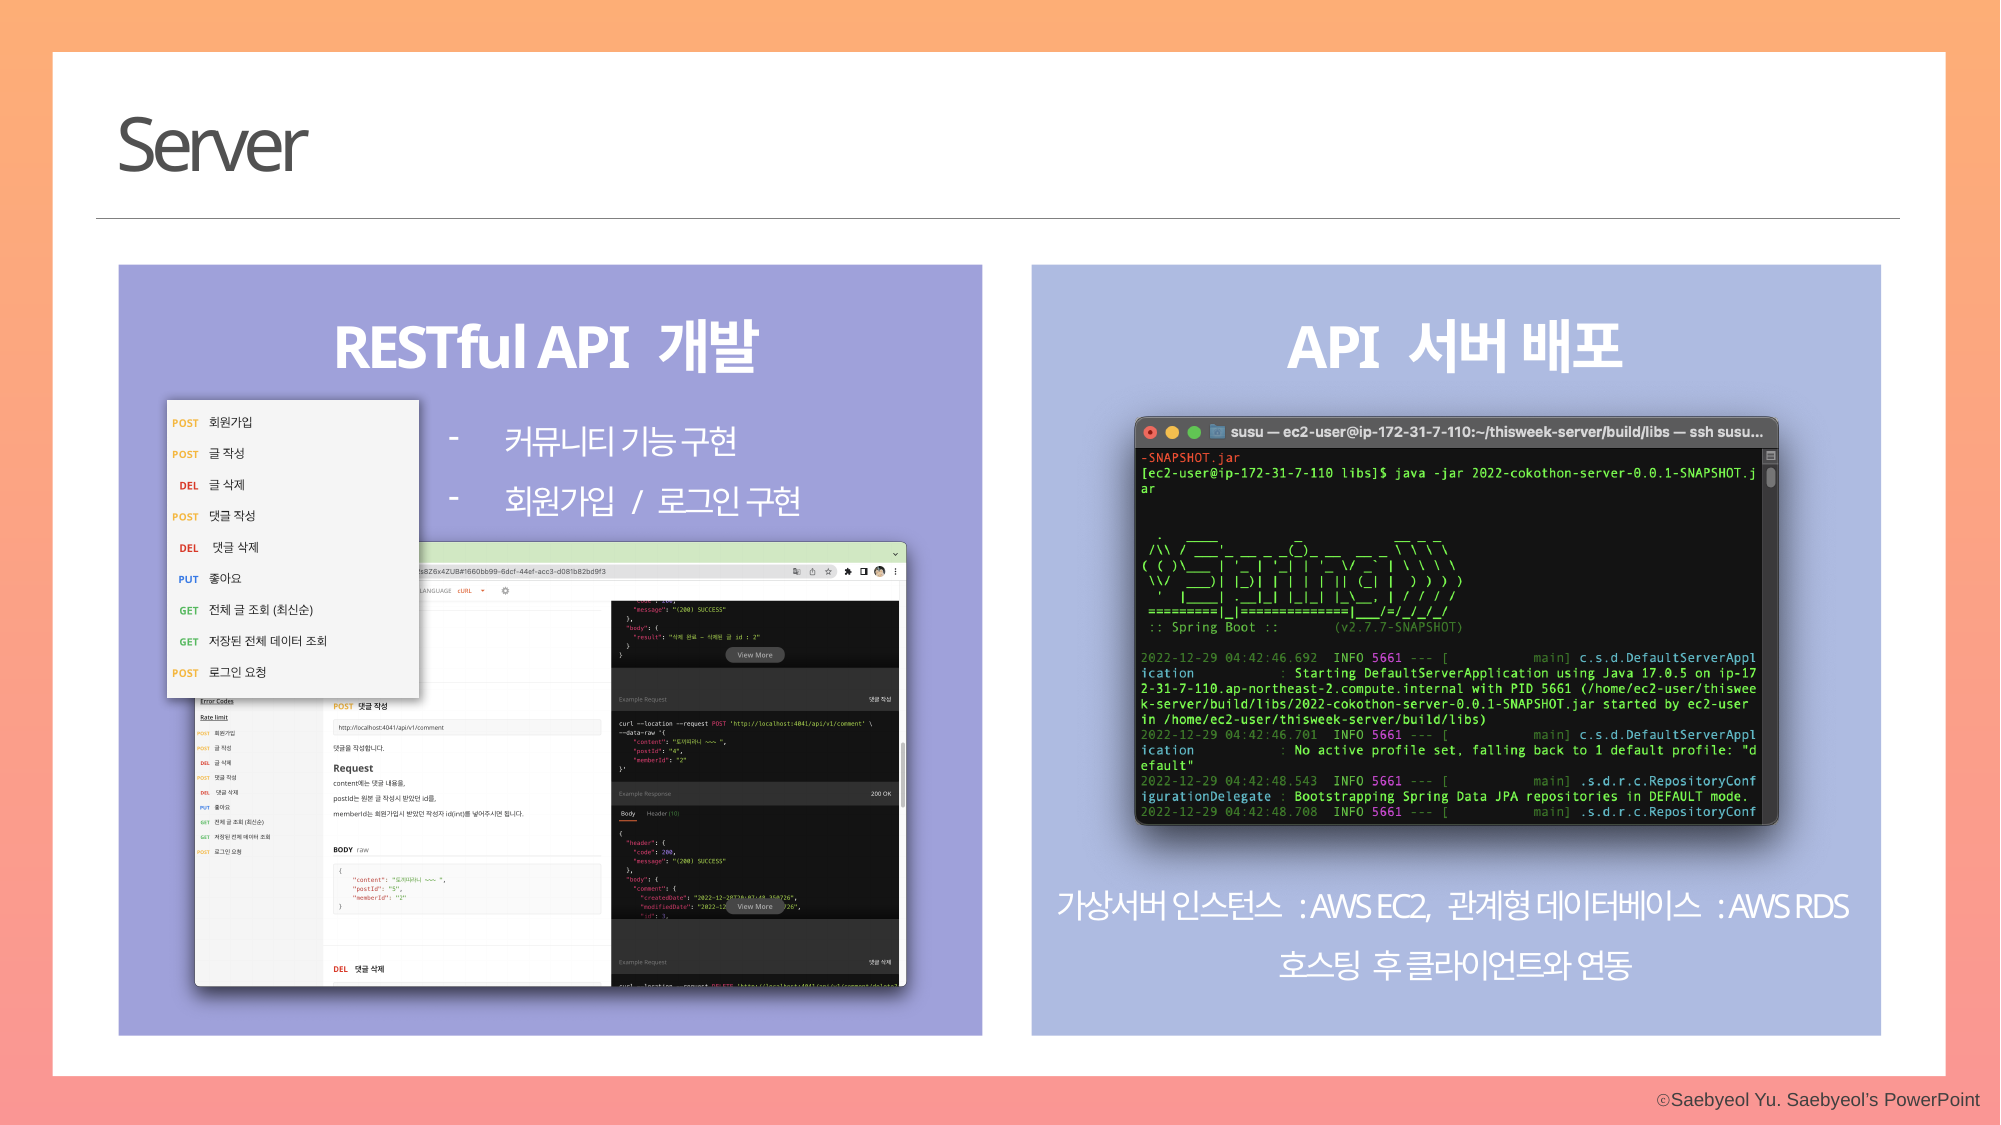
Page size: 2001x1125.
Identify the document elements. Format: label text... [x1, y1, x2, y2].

picture [1073, 375, 1840, 906]
text_box 가상서버 인스턴스 : AWS EC2, 관계형 데이터베이스 : AWS RDS 호스팅 후 클라이언트와 연동 [1041, 857, 1872, 993]
text_box API 서버 배포 [1273, 267, 1640, 375]
text_box Server [101, 89, 326, 194]
text_box 커뮤니티 기능 구현 회원가입 / 로그인 구현 [433, 393, 819, 523]
picture [167, 400, 934, 1024]
text_box [118, 263, 983, 1037]
text_box RESTful API 개발 [317, 267, 776, 388]
text_box [1031, 263, 1882, 1037]
